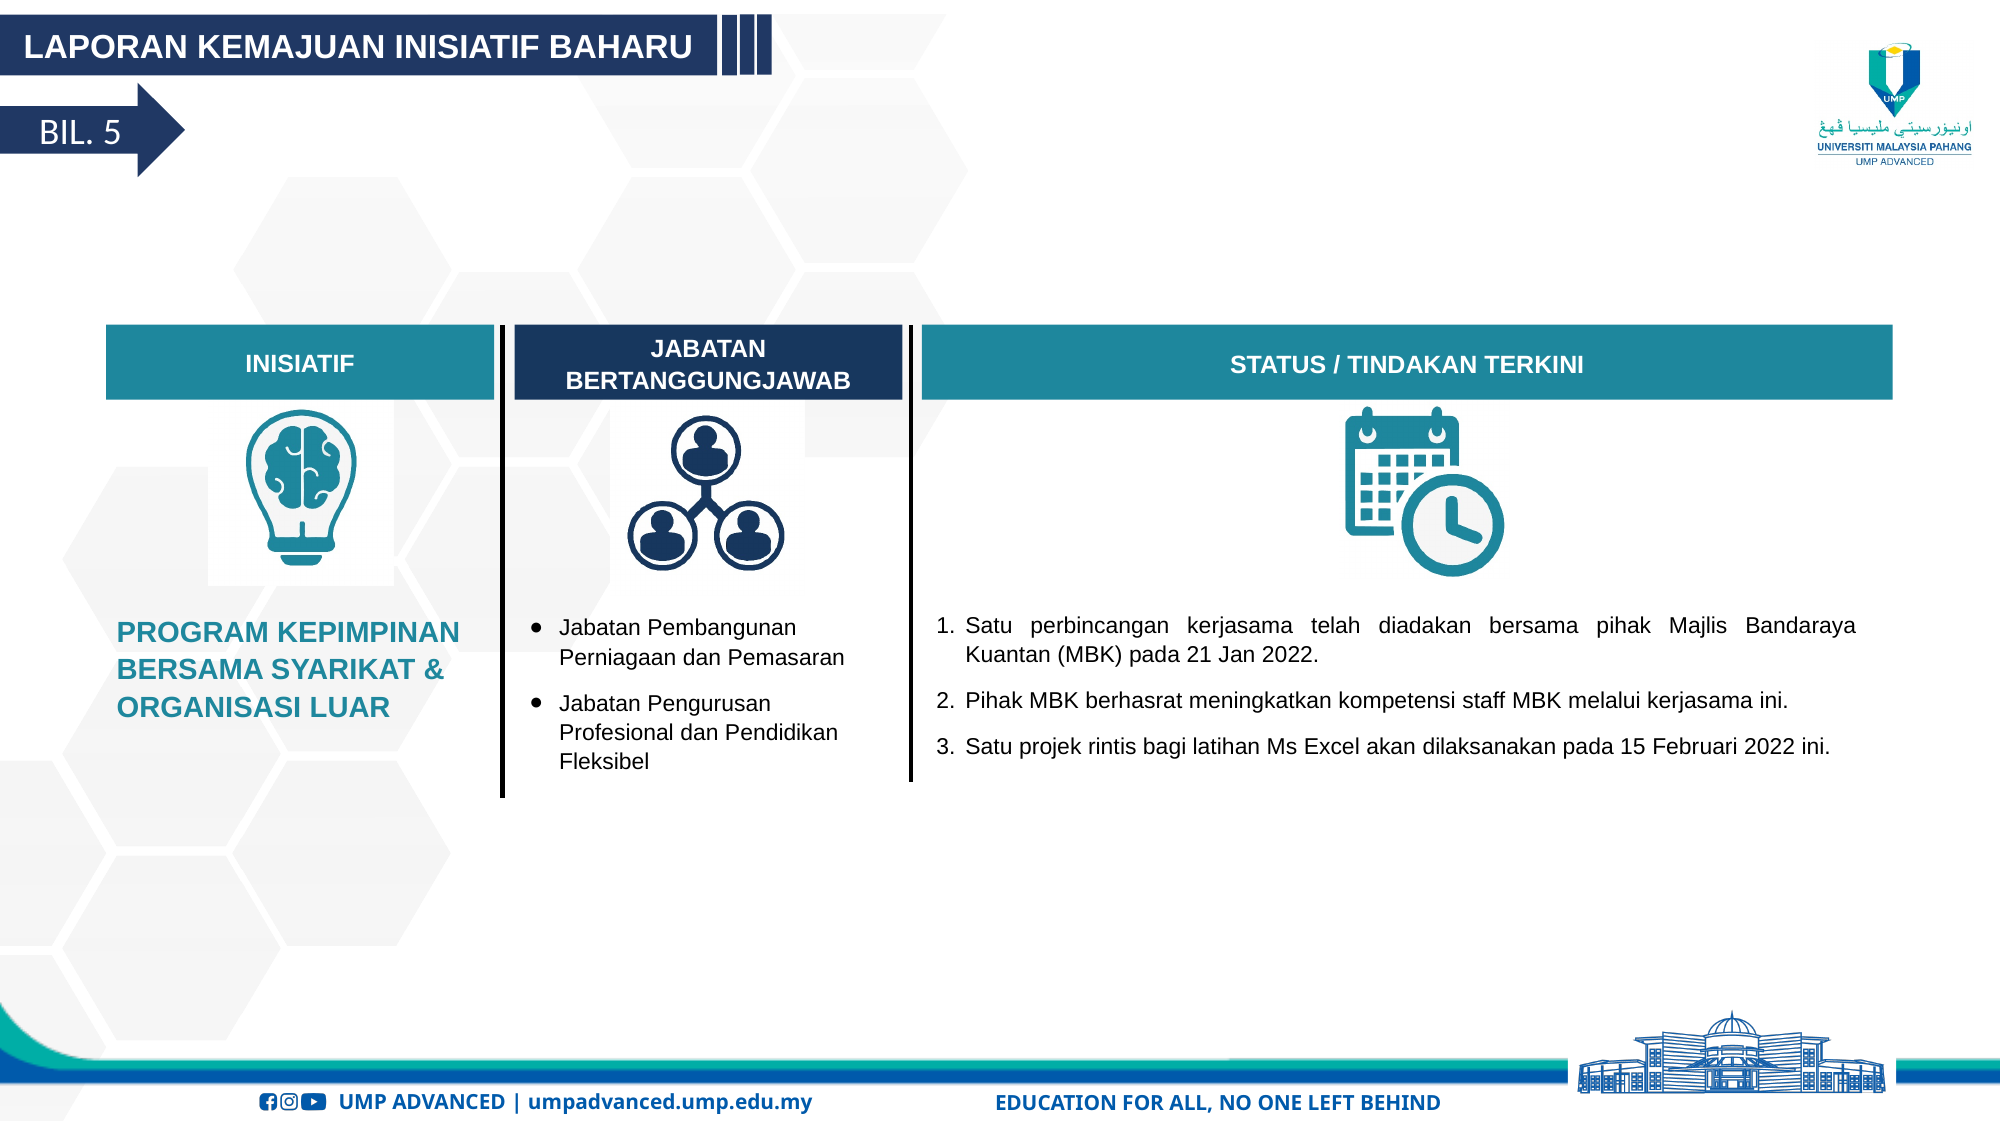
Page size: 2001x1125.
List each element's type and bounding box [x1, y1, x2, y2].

text_box [0, 14, 2000, 1121]
text_box [0, 14, 772, 76]
text_box [101, 324, 1893, 799]
